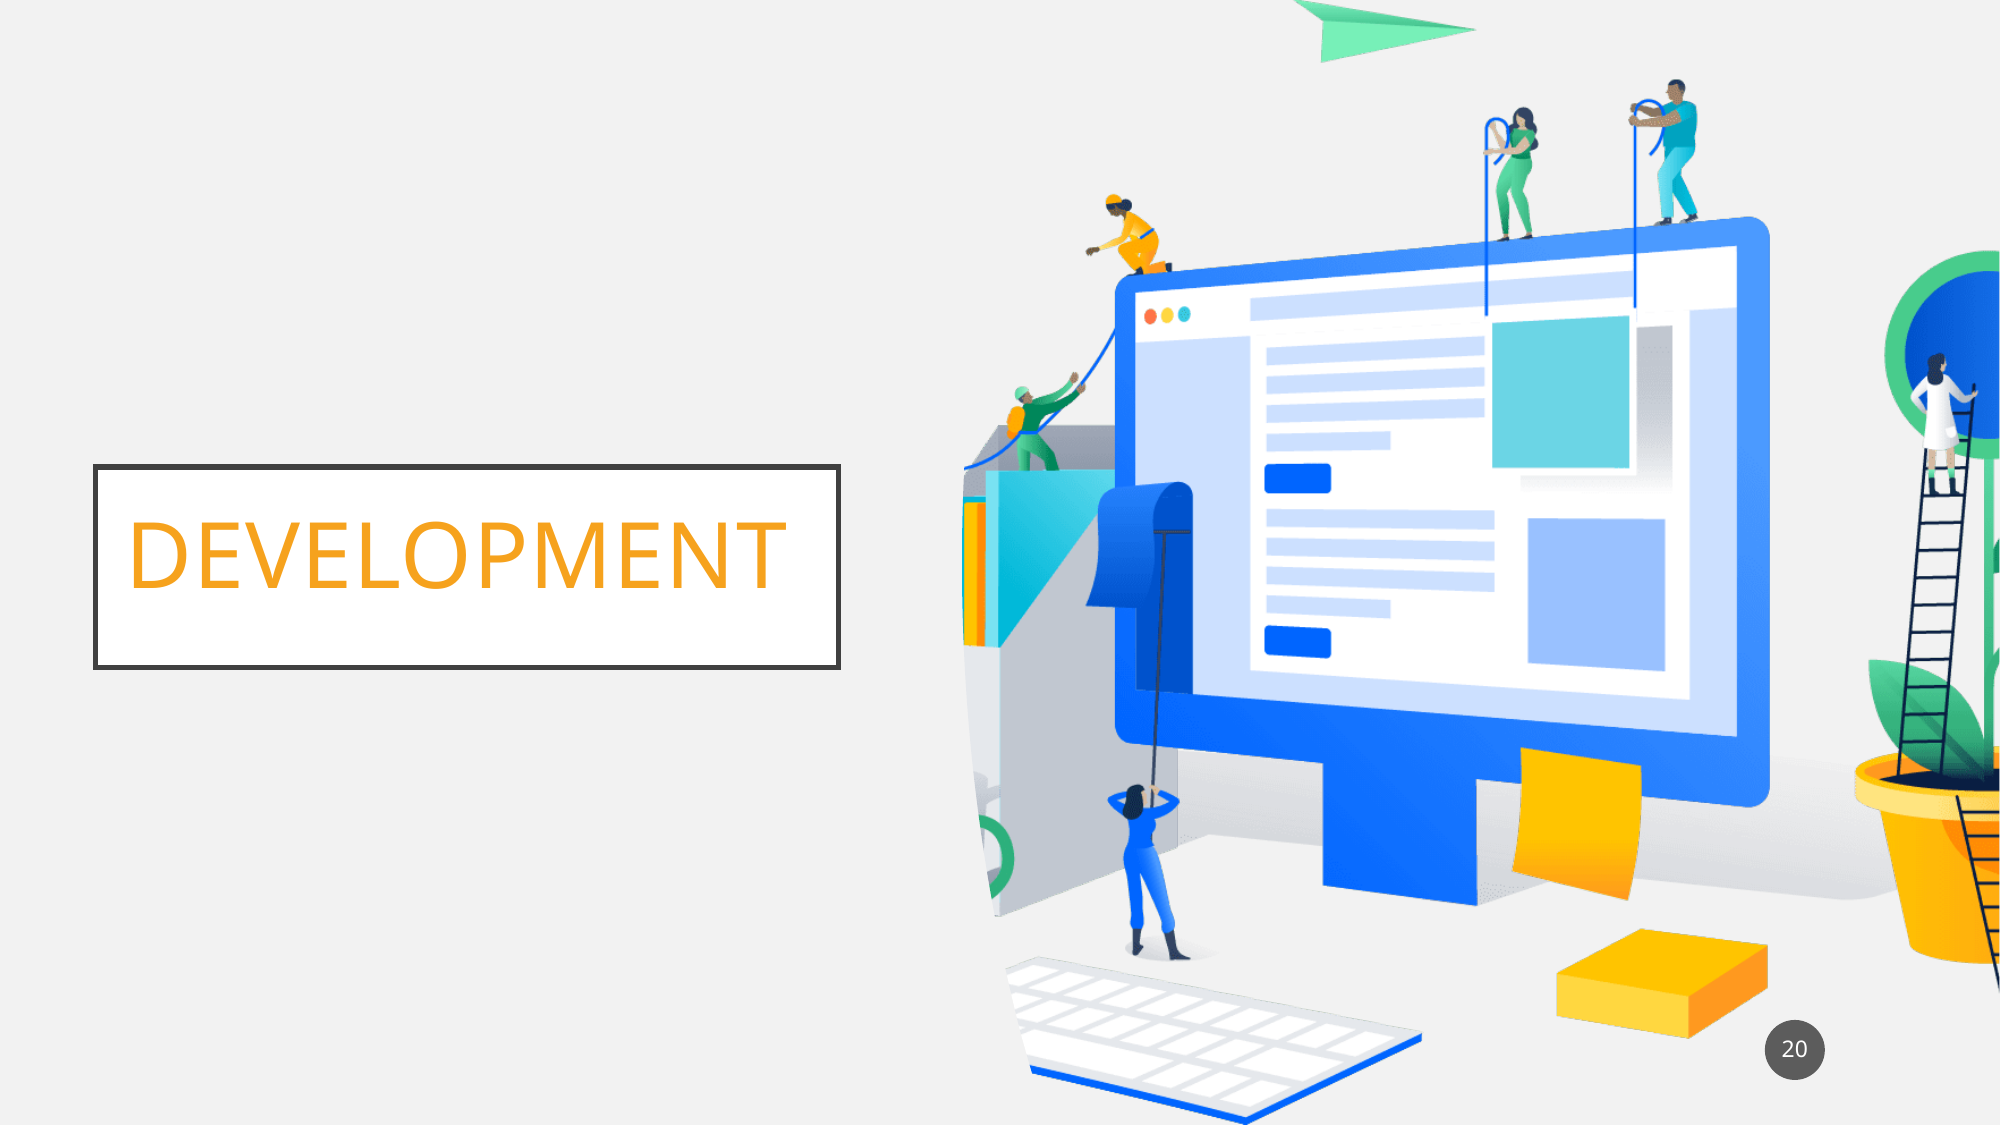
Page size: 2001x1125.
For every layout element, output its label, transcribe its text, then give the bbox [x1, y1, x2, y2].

picture [961, 0, 2000, 1125]
title Development [93, 464, 841, 670]
